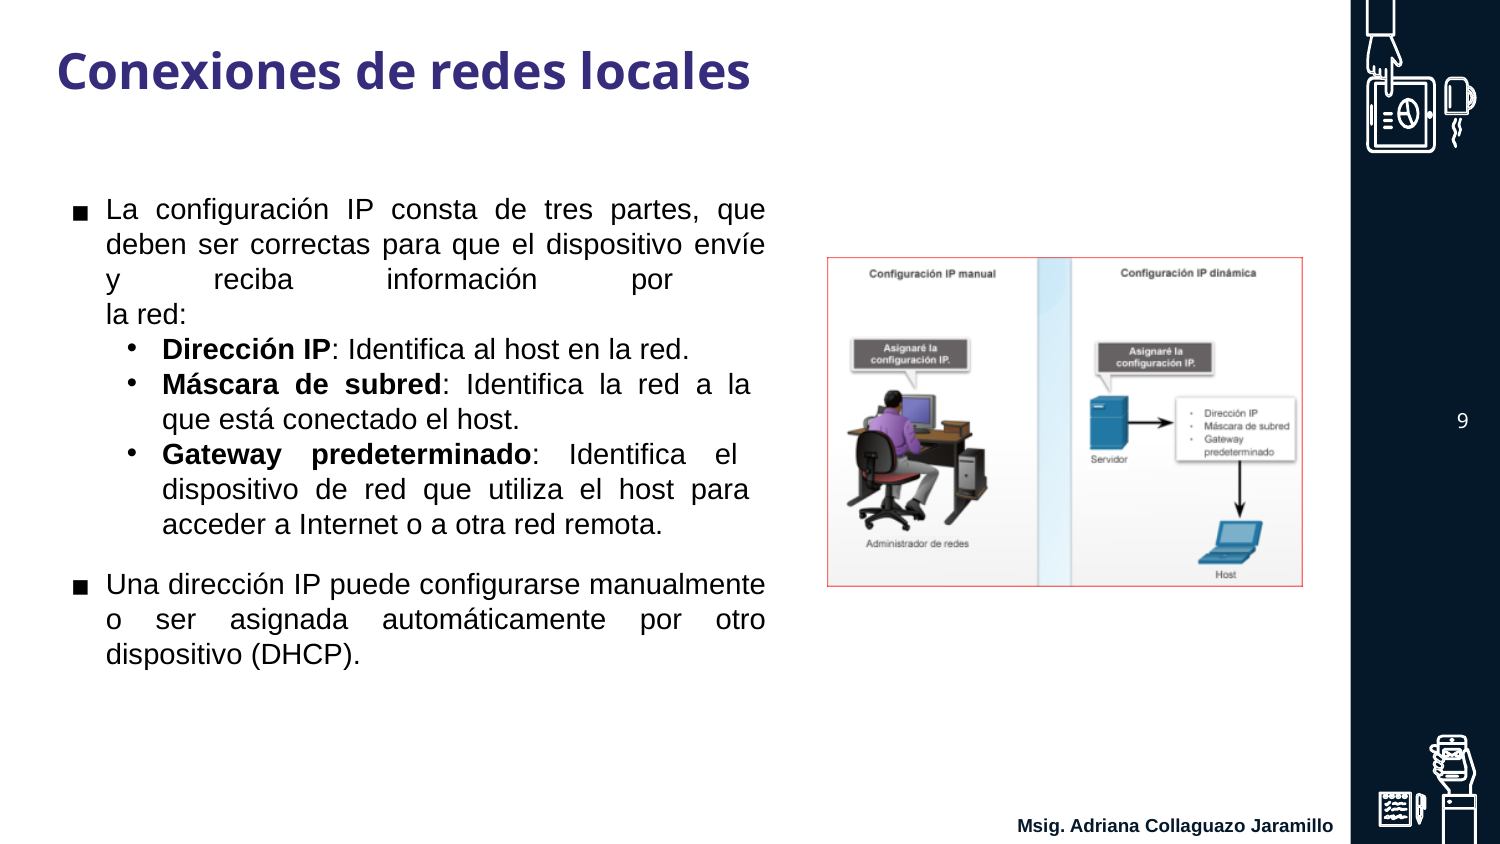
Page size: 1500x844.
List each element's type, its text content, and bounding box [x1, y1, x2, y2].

title Conexiones de redes locales [41, 35, 888, 115]
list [827, 257, 1303, 587]
slide_number ‹#› [1425, 362, 1500, 482]
text_box La configuración IP consta de tres partes, que deben ser correctas para que el dispositivo envíe y reciba información por la red: Dirección IP: Identifica al host en la red. Máscara de subred: Identifica la red a la que está conectado el host. Gateway predeterminado: Identifica el dispositivo de red que utiliza el host para acceder a Internet o a otra red remota. Una dirección IP puede configurarse manualmente o ser asignada automáticamente por otro dispositivo (DHCP). [55, 160, 782, 678]
